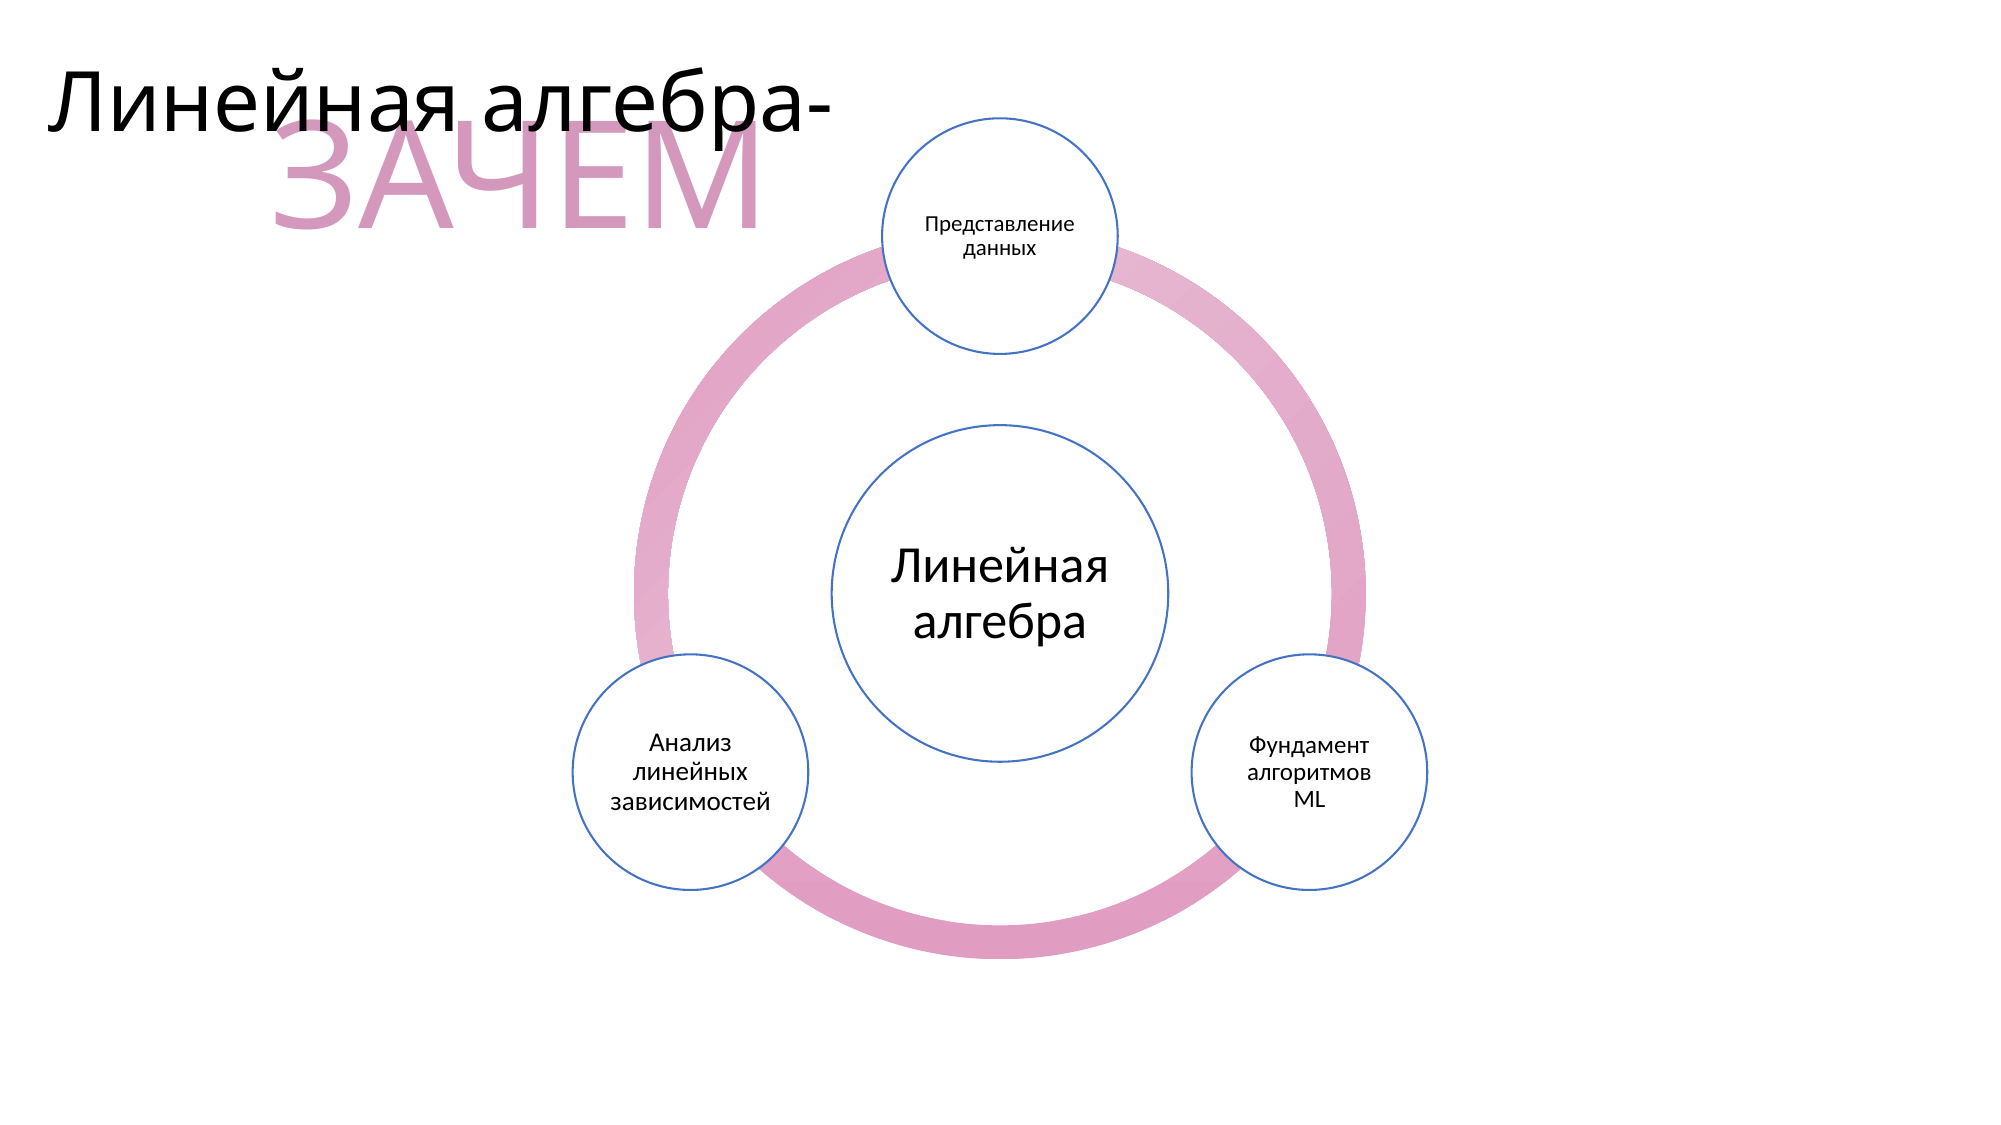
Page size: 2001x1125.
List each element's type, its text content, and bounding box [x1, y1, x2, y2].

text_box ЗАЧЕМ [255, 158, 333, 266]
title Линейная алгебра- [33, 0, 1534, 158]
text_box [333, 117, 1667, 1007]
